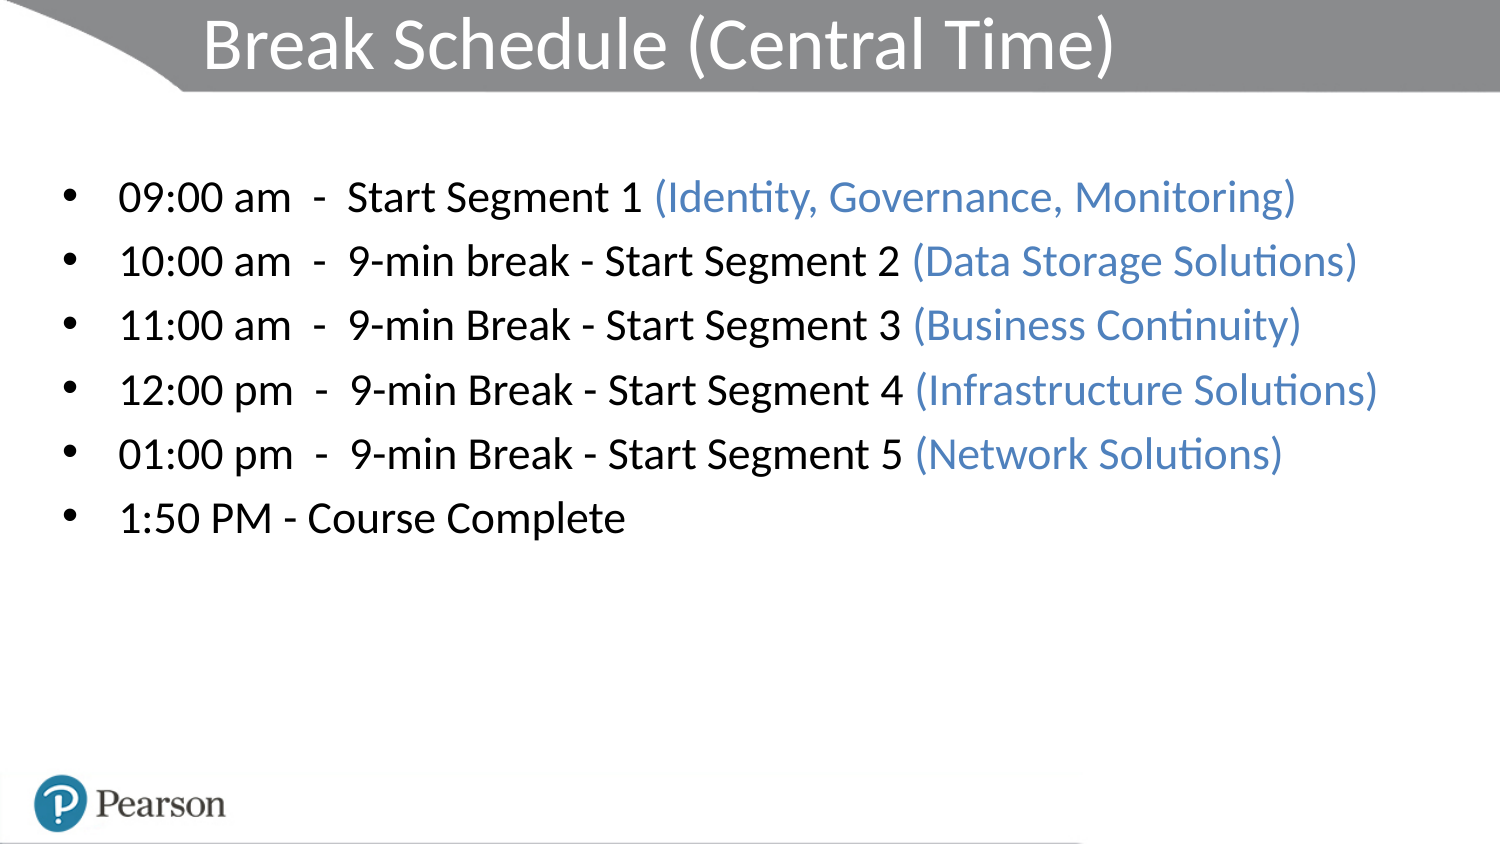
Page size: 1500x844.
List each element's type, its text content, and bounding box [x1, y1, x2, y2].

list 09:00 am - Start Segment 1 (Identity, Governance, Monitoring) 10:00 am - 9-min break - Start Segment 2 (Data Storage Solutions) 11:00 am - 9-min Break - Start Segment 3 (Business Continuity) 12:00 pm - 9-min Break - Start Segment 4 (Infrastructure Solutions) 01:00 pm - 9-min Break - Start Segment 5 (Network Solutions) 1:50 PM - Course Complete [47, 159, 1465, 742]
picture [0, 0, 1500, 844]
title Break Schedule (Central Time) [187, 0, 1426, 79]
